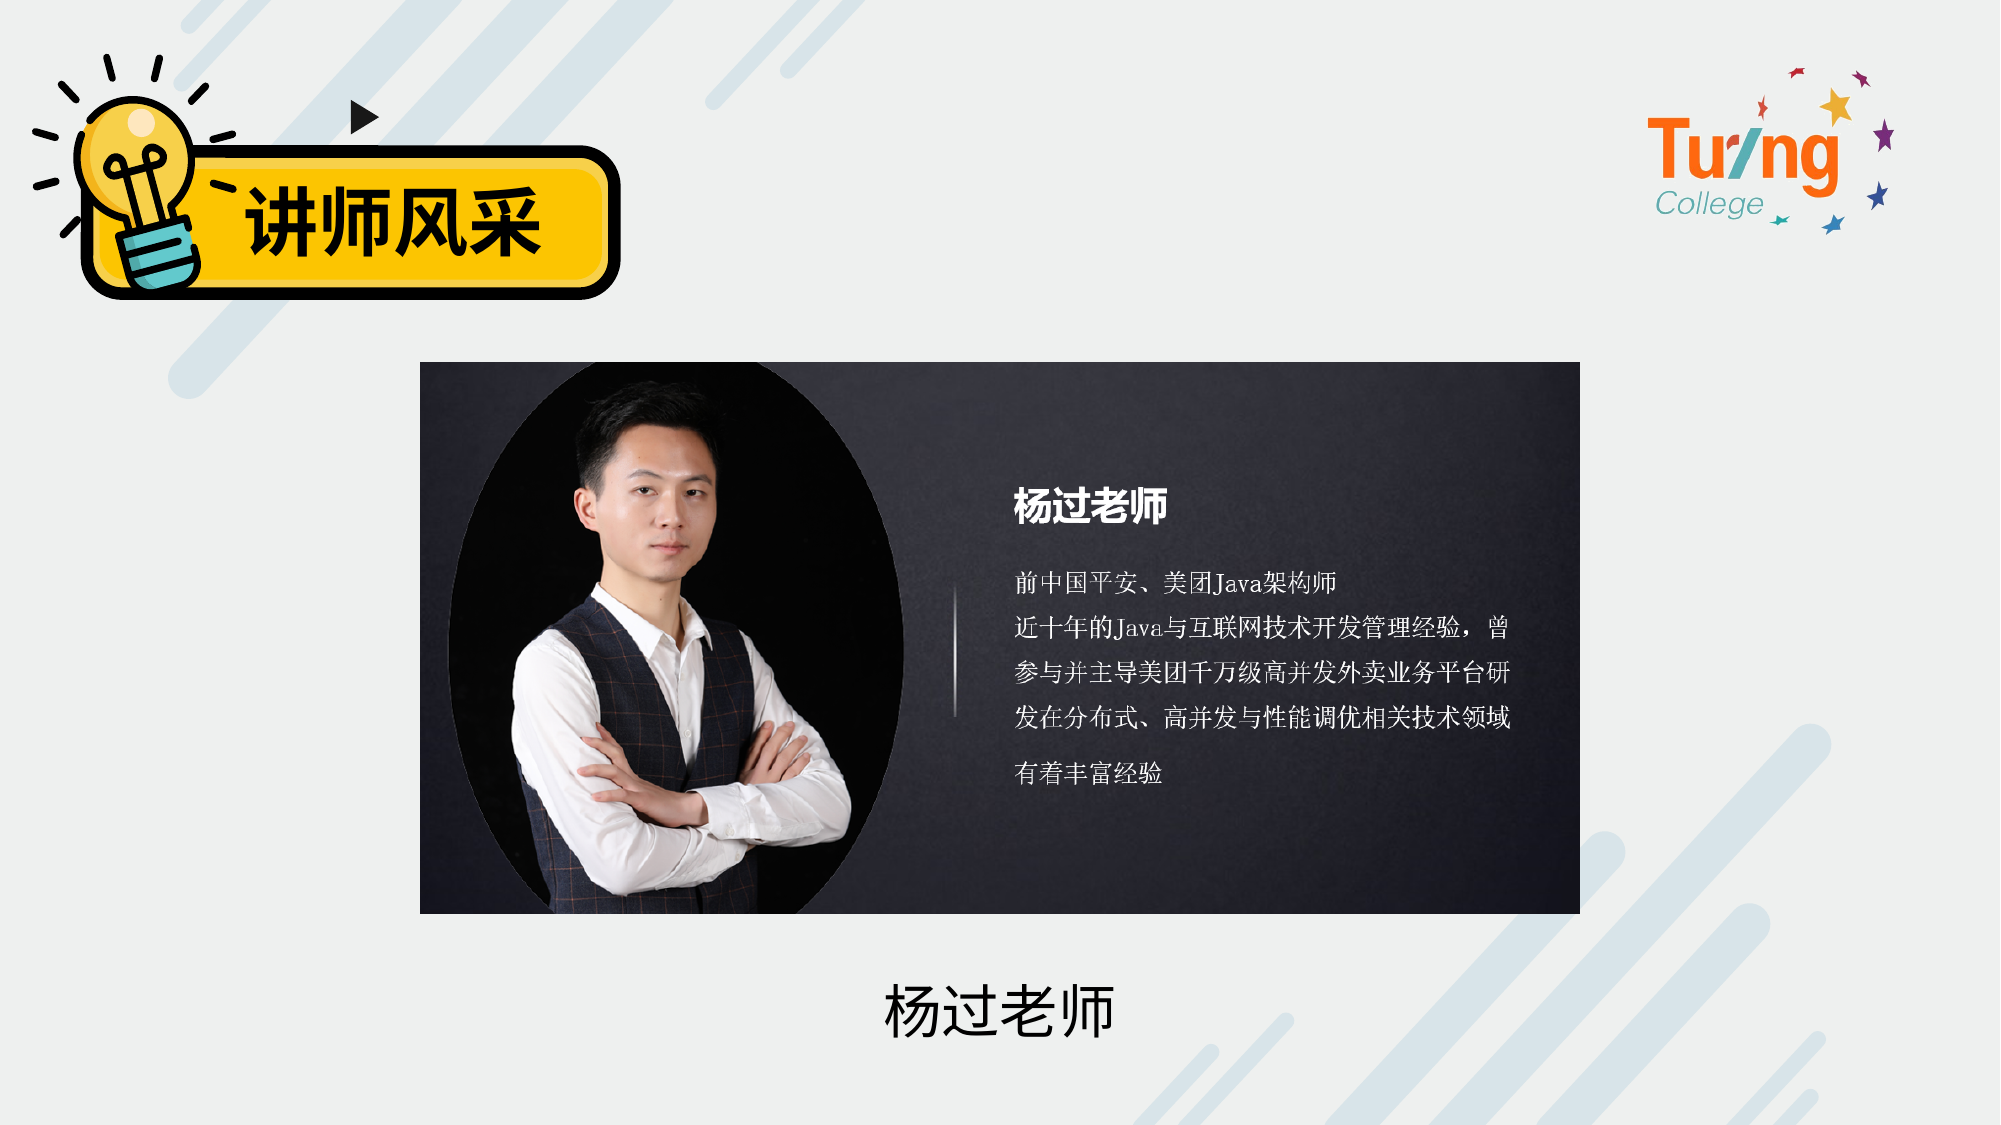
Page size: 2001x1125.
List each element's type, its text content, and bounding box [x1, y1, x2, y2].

picture [1614, 0, 1928, 313]
picture [420, 362, 1580, 914]
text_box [32, 49, 615, 297]
text_box 杨过老师 [819, 967, 1181, 1053]
